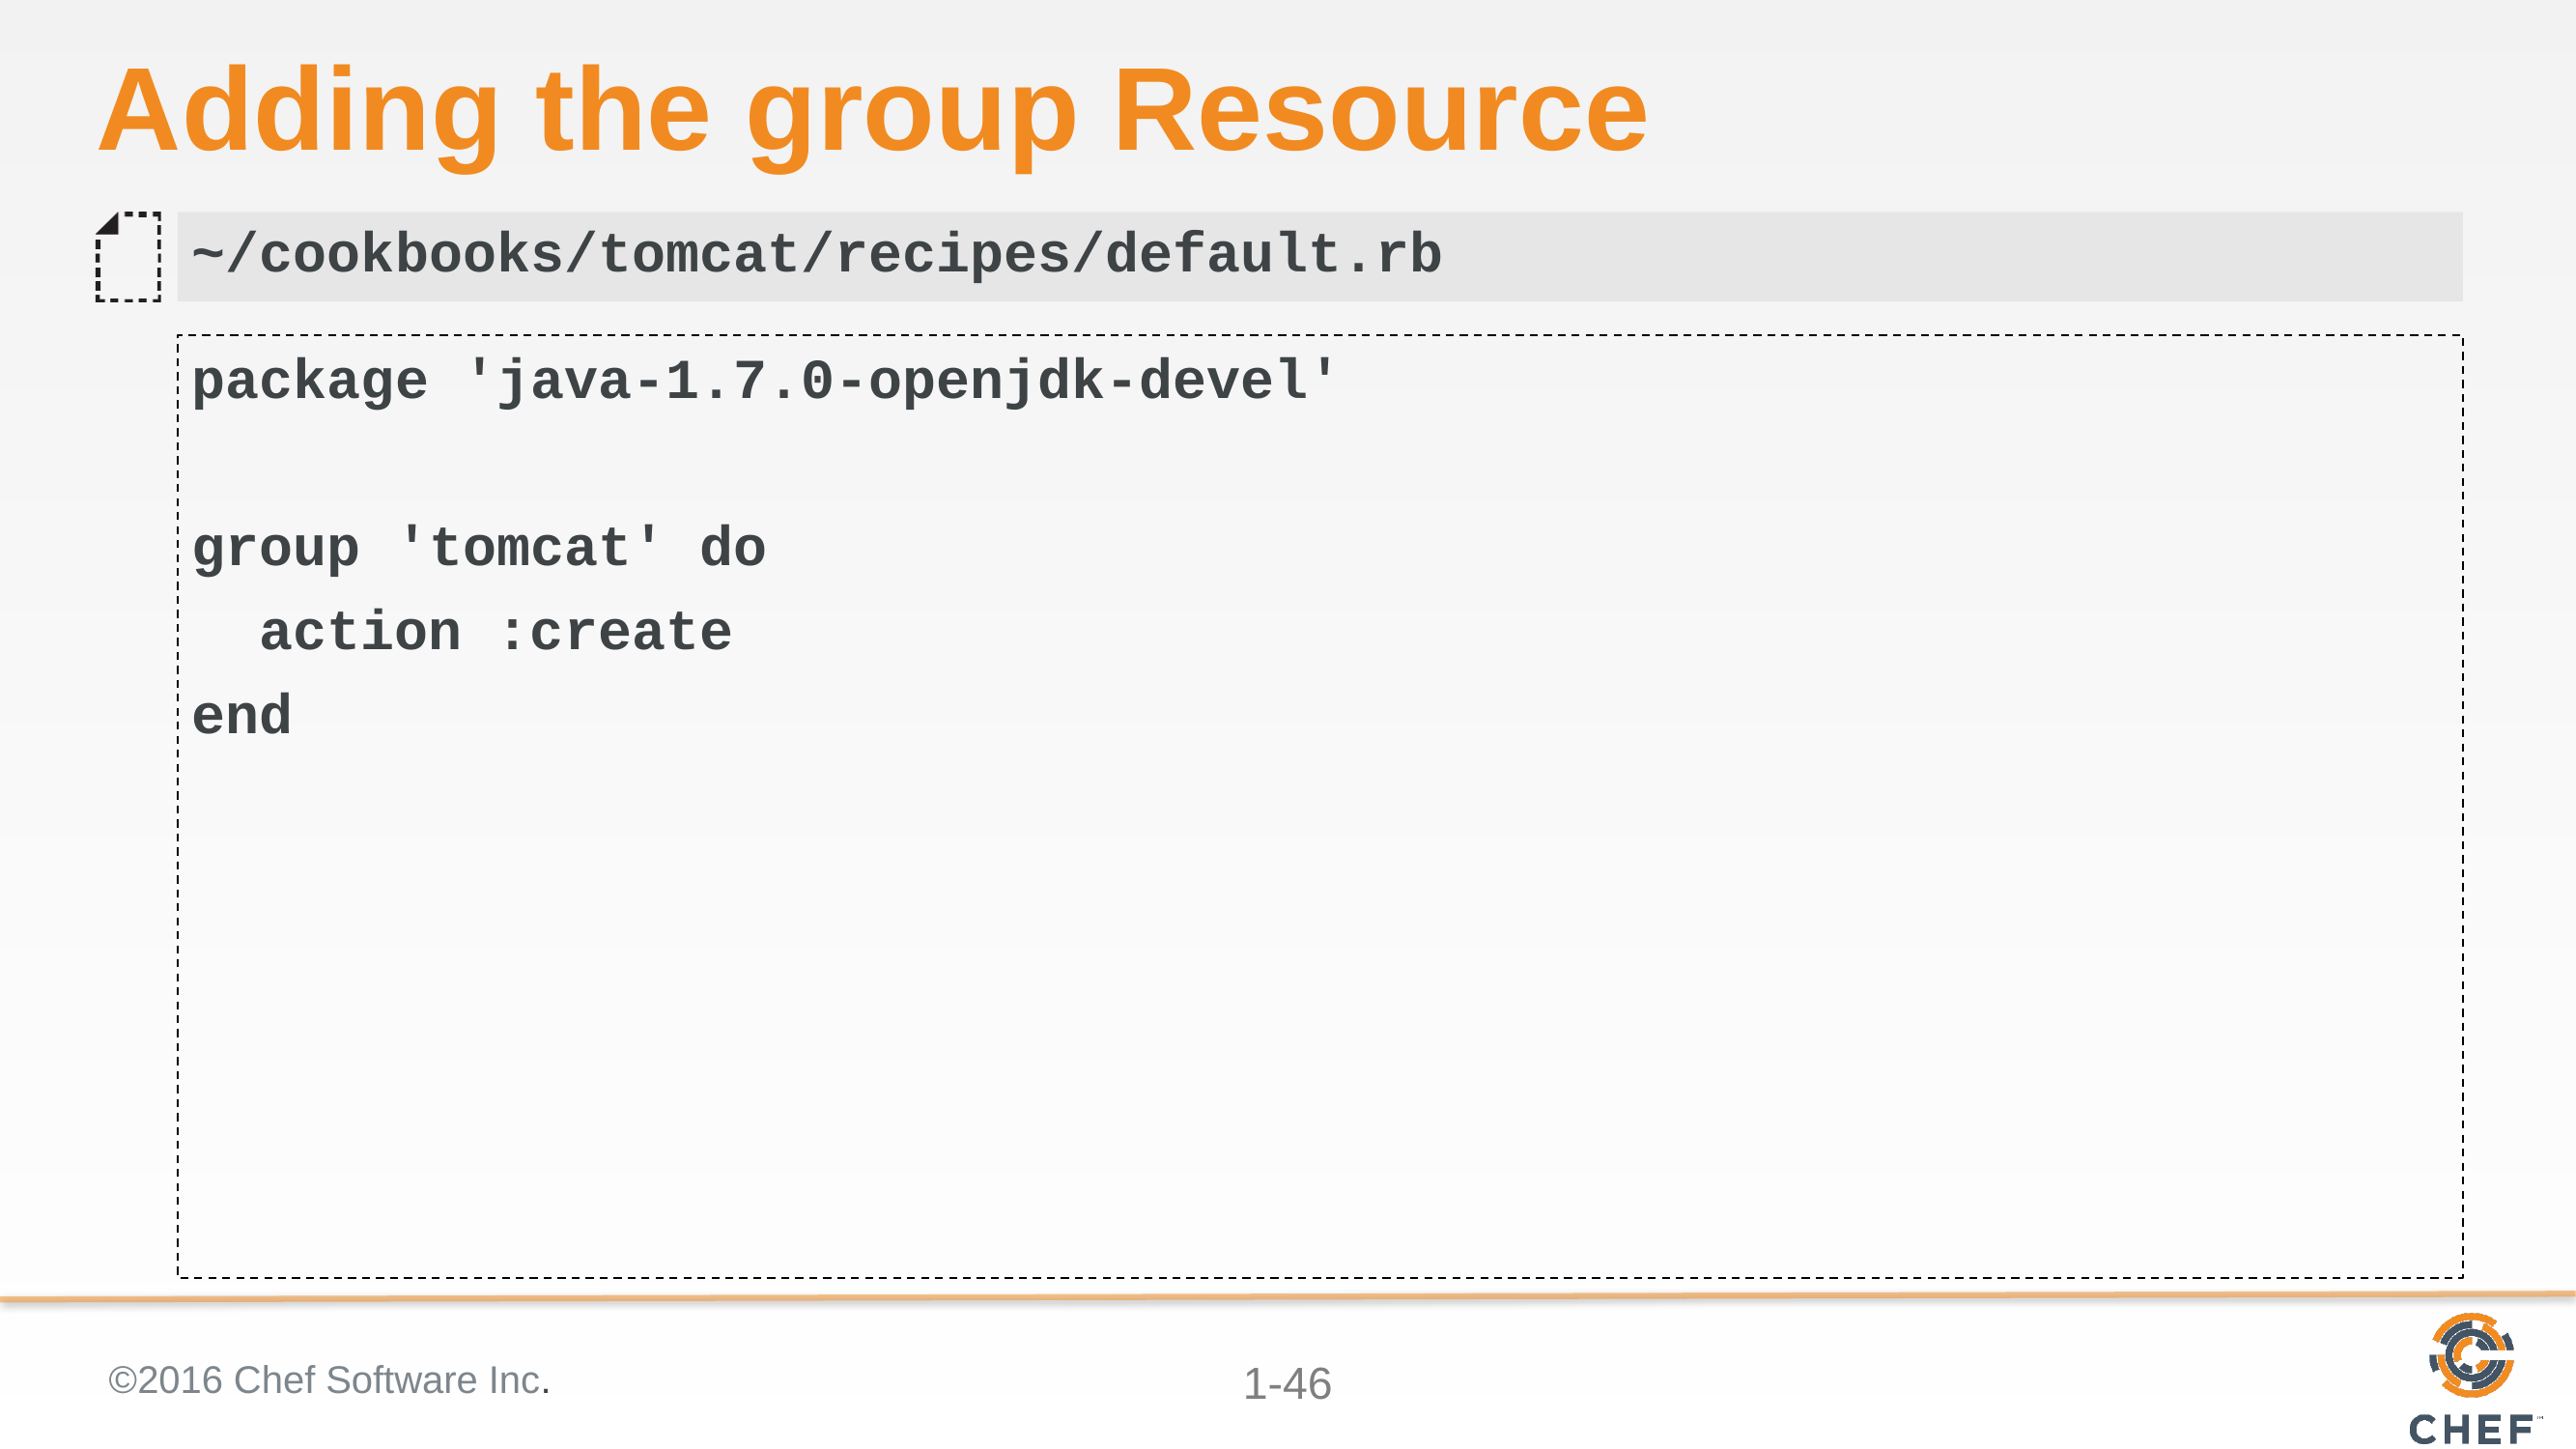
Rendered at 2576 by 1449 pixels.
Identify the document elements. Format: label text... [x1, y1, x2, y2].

list package 'java-1.7.0-openjdk-devel' group 'tomcat' do action :create end [177, 334, 2464, 1279]
title Adding the group Resource [96, 48, 2463, 180]
picture [2399, 1297, 2551, 1449]
list ~/cookbooks/tomcat/recipes/default.rb [177, 212, 2463, 302]
